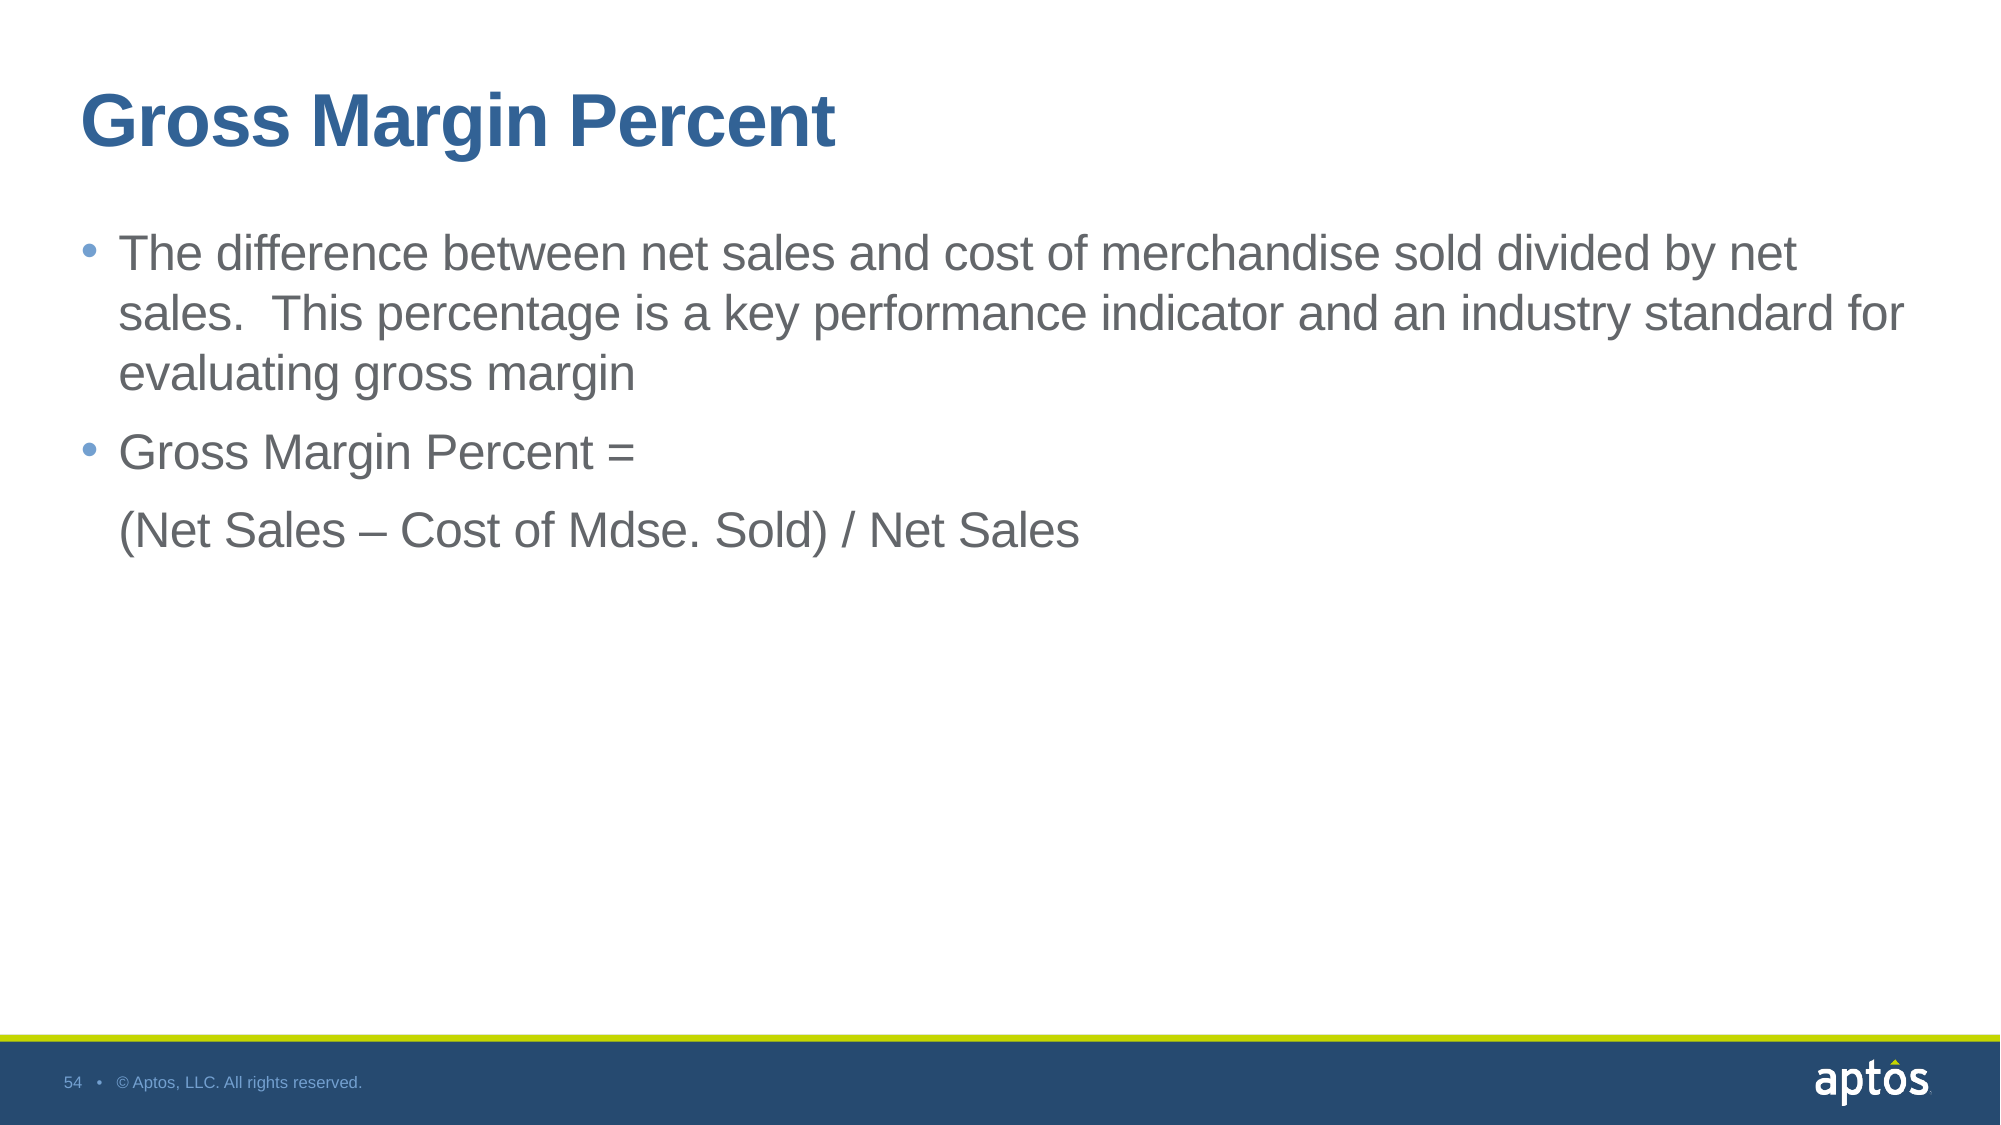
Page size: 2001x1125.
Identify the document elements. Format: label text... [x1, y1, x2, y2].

title Gross Margin Percent [62, 56, 1938, 176]
list The difference between net sales and cost of merchandise sold divided by net sales. This percentage is a key performance indicator and an industry standard for evaluating gross margin Gross Margin Percent = (Net Sales – Cost of Mdse. Sold) / Net Sales [62, 211, 1938, 1007]
